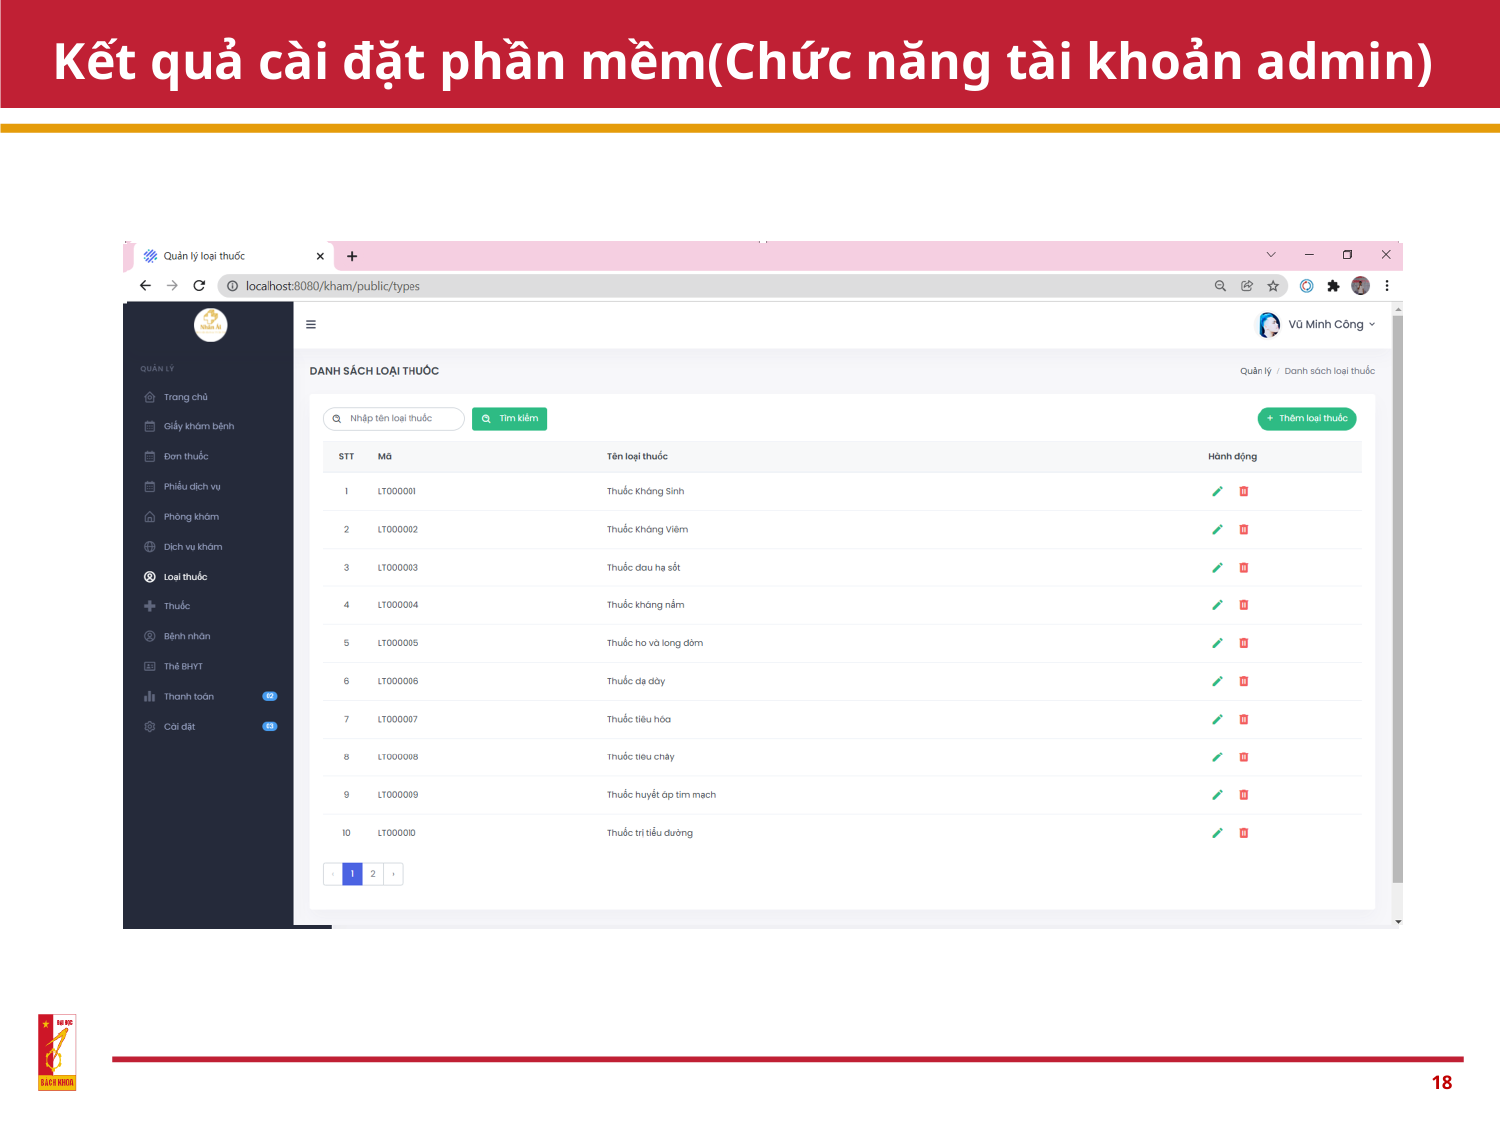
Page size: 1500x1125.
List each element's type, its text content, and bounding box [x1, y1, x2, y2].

slide_number 18 [1126, 1065, 1464, 1125]
title Kết quả cài đặt phần mềm(Chức năng tài khoản admin) [41, 30, 1459, 102]
picture [0, 0, 1500, 1125]
